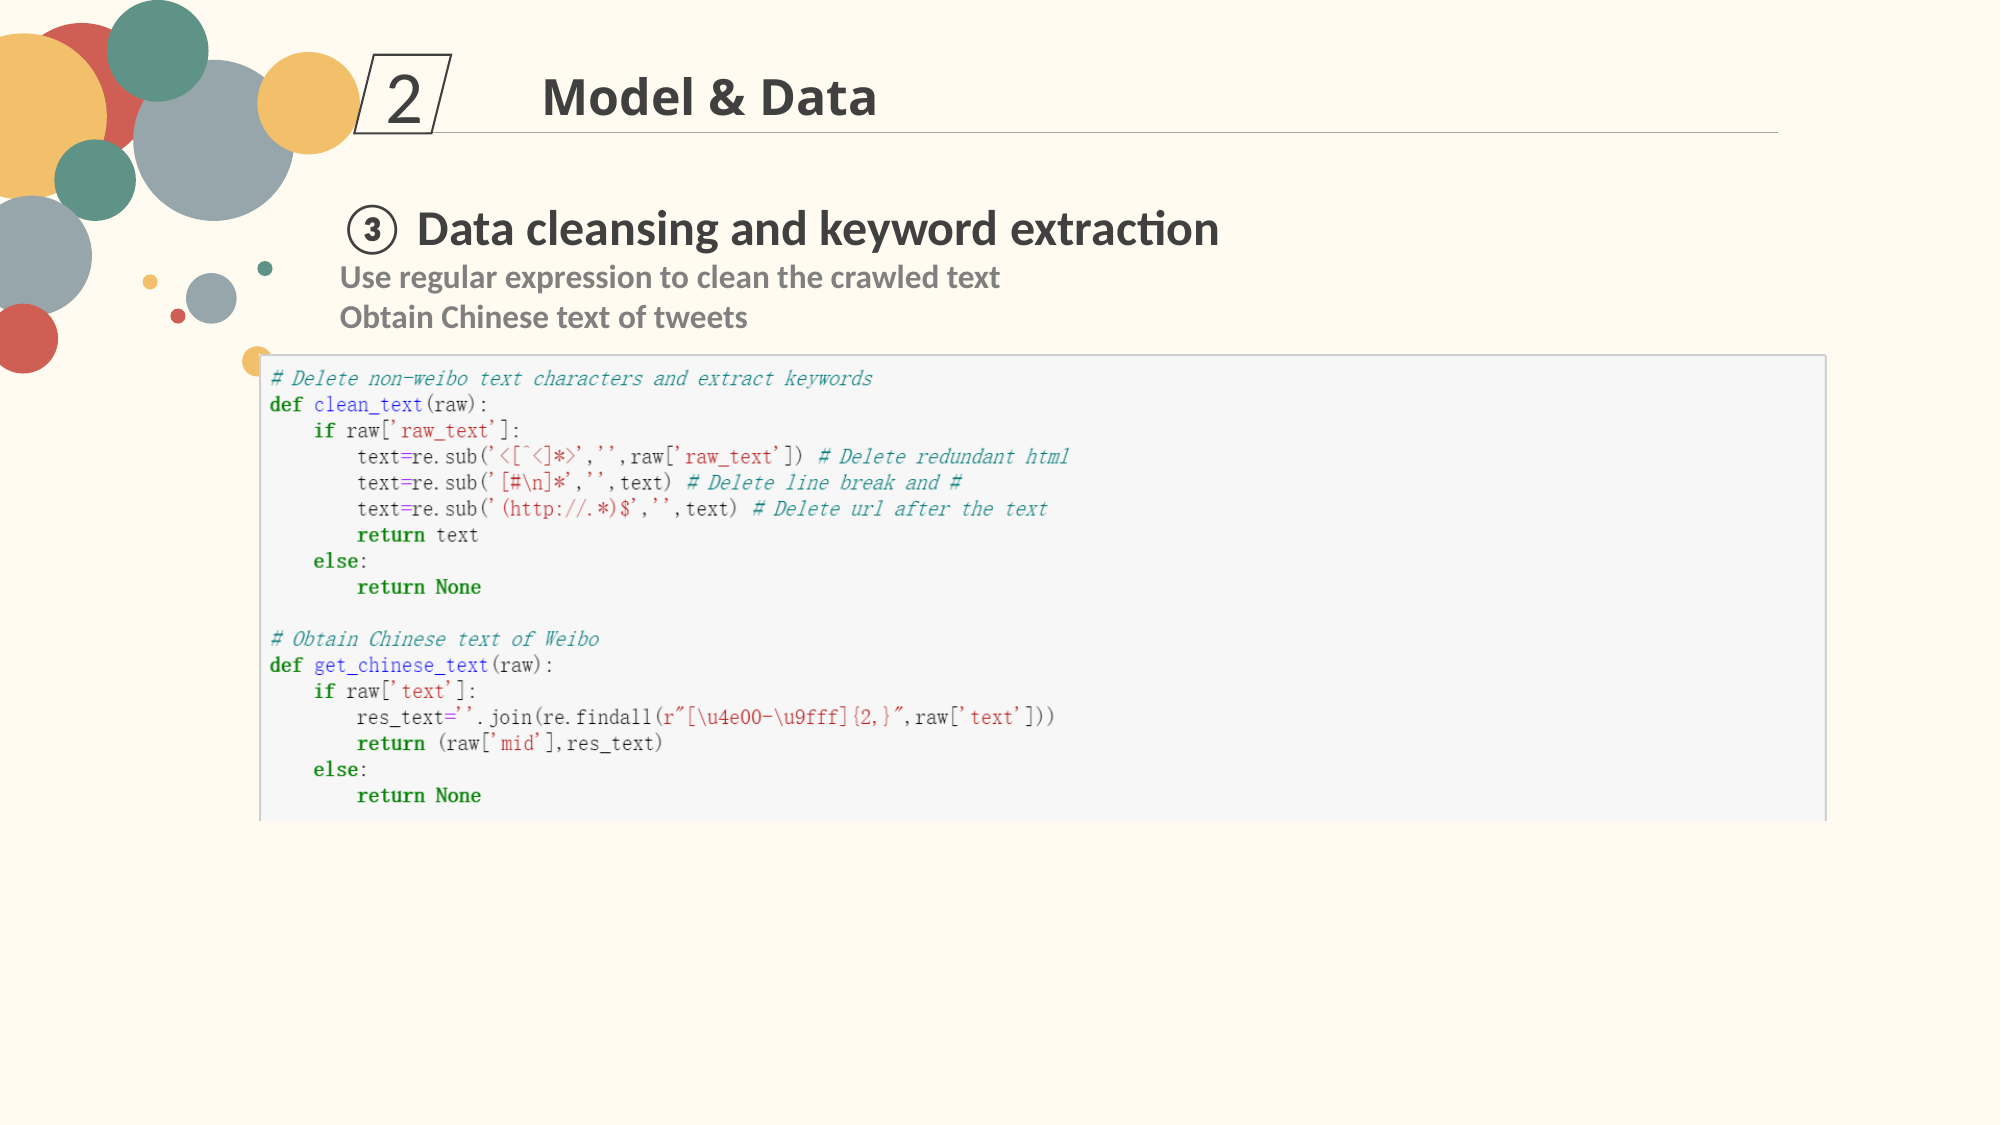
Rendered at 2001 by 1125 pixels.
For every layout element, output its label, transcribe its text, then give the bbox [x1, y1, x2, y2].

text_box 2 [360, 53, 453, 135]
text_box ③ Data cleansing and keyword extraction Use regular expression to clean the crawled text Obtain Chinese text of tweets [360, 187, 1436, 343]
text_box Model & Data [526, 57, 1296, 131]
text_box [0, 0, 360, 377]
picture [259, 354, 1828, 821]
